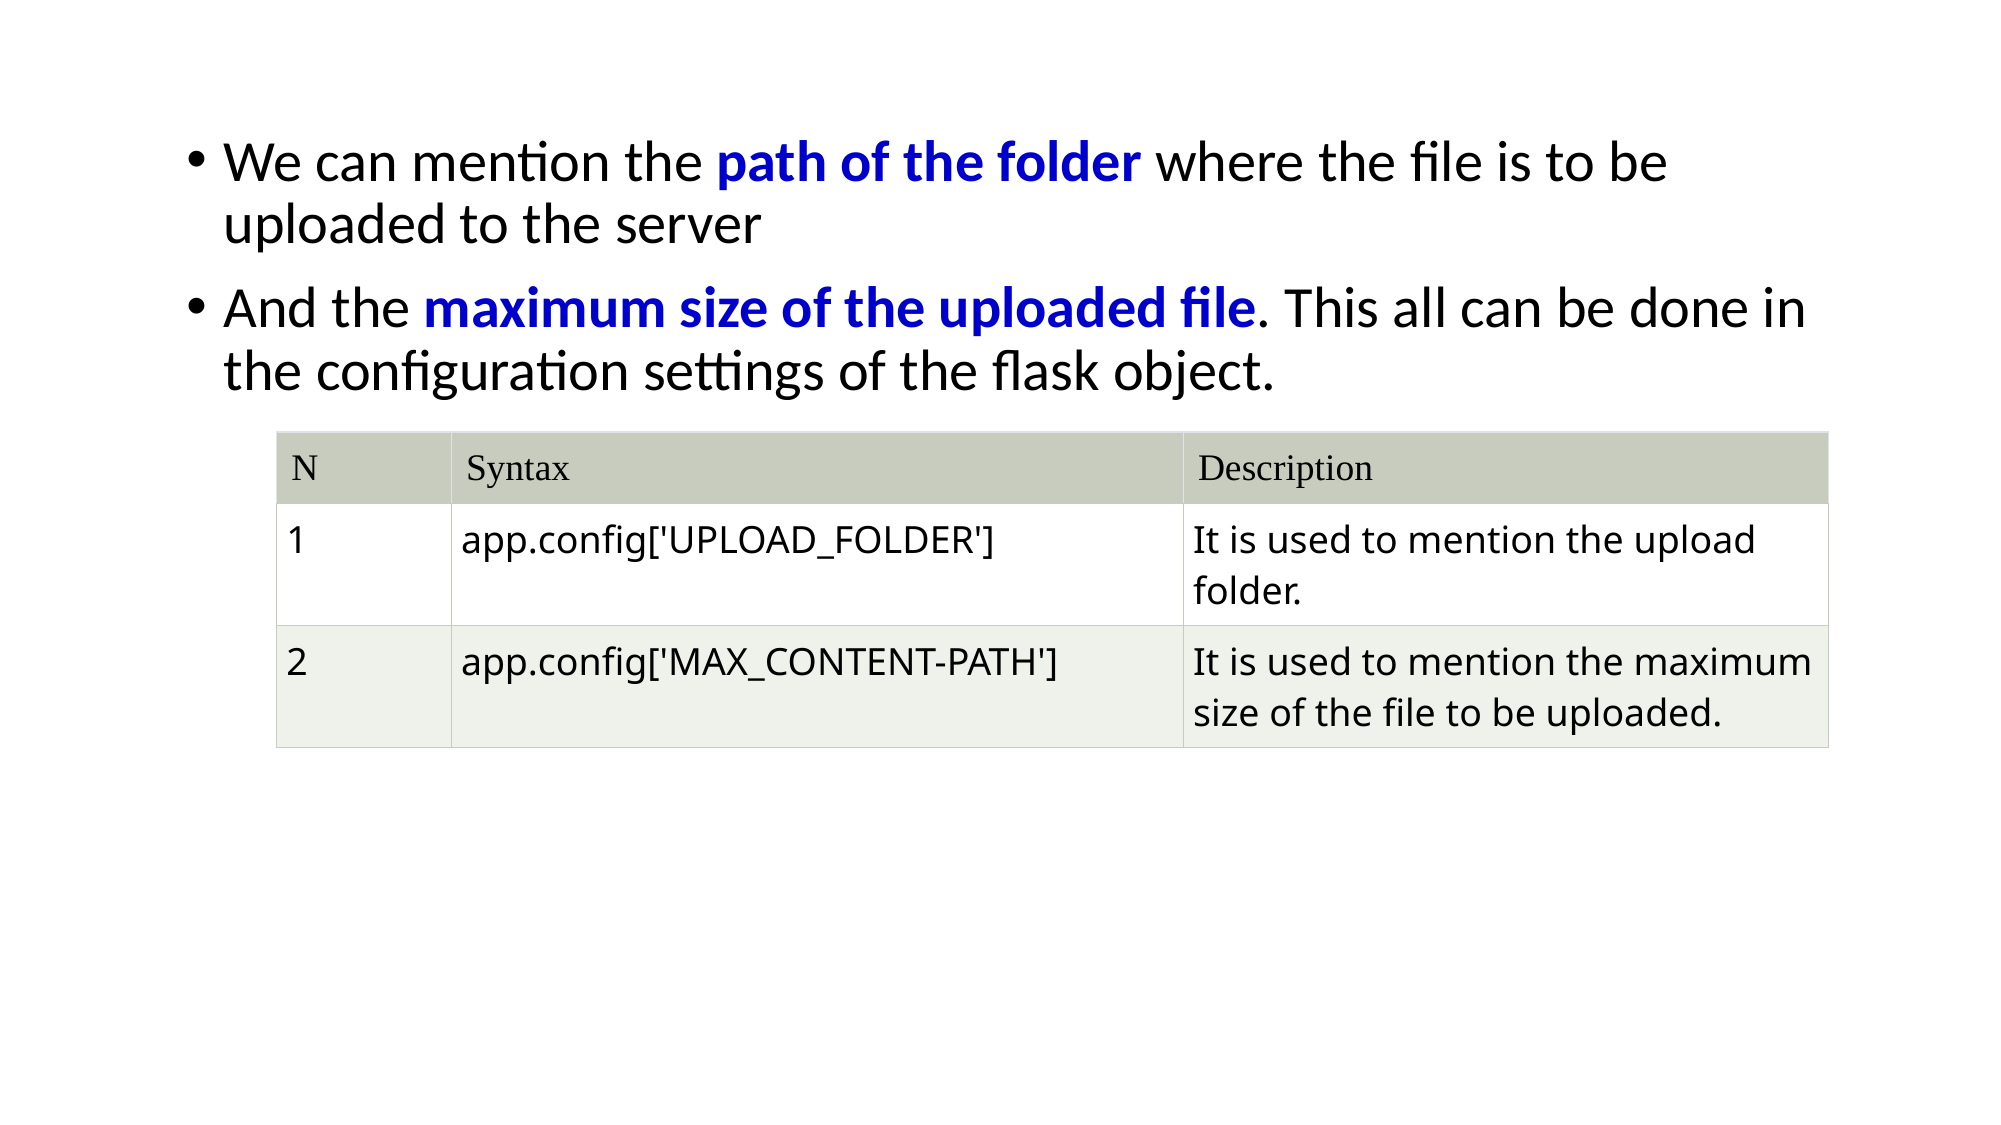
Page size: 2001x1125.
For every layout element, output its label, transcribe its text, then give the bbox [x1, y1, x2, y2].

table_header Description [1184, 433, 1828, 503]
table_header N [277, 433, 451, 503]
table_cell 1 [277, 504, 451, 625]
table_header Syntax [452, 433, 1183, 503]
table_cell app.config['MAX_CONTENT-PATH'] [452, 626, 1183, 747]
table_cell 2 [277, 626, 451, 747]
table_cell app.config['UPLOAD_FOLDER'] [452, 504, 1183, 625]
list We can mention the path of the folder where the file is to be uploaded to the server And the maximum size of the uploaded file. This all can be done in the configuration settings of the flask object. [171, 123, 1897, 837]
table_cell It is used to mention the maximum size of the file to be uploaded. [1184, 626, 1828, 747]
table_cell It is used to mention the upload folder. [1184, 504, 1828, 625]
